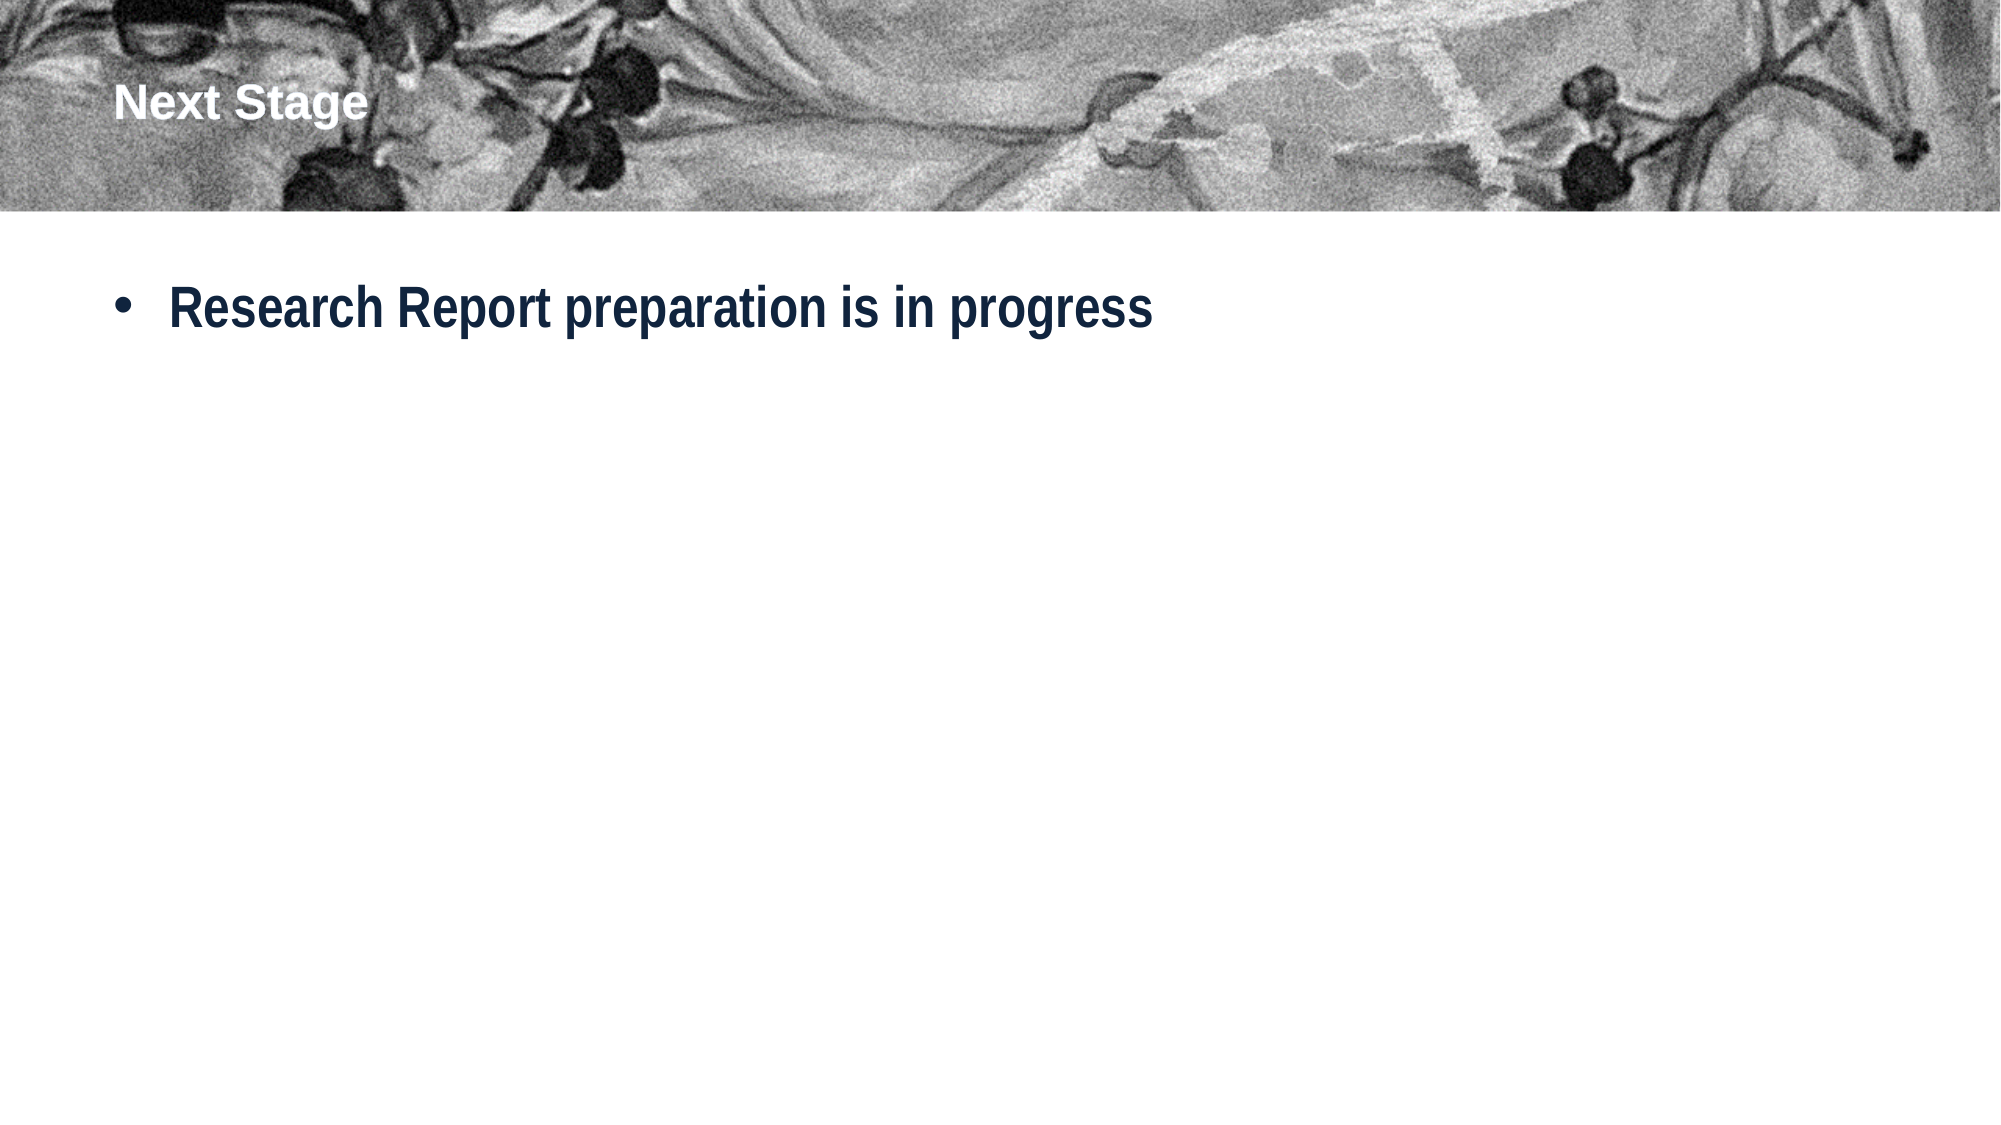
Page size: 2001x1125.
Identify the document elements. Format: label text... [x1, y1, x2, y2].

picture [0, 0, 2001, 1125]
list Research Report preparation is in progress [98, 261, 1899, 905]
title Next Stage [98, 61, 1899, 137]
